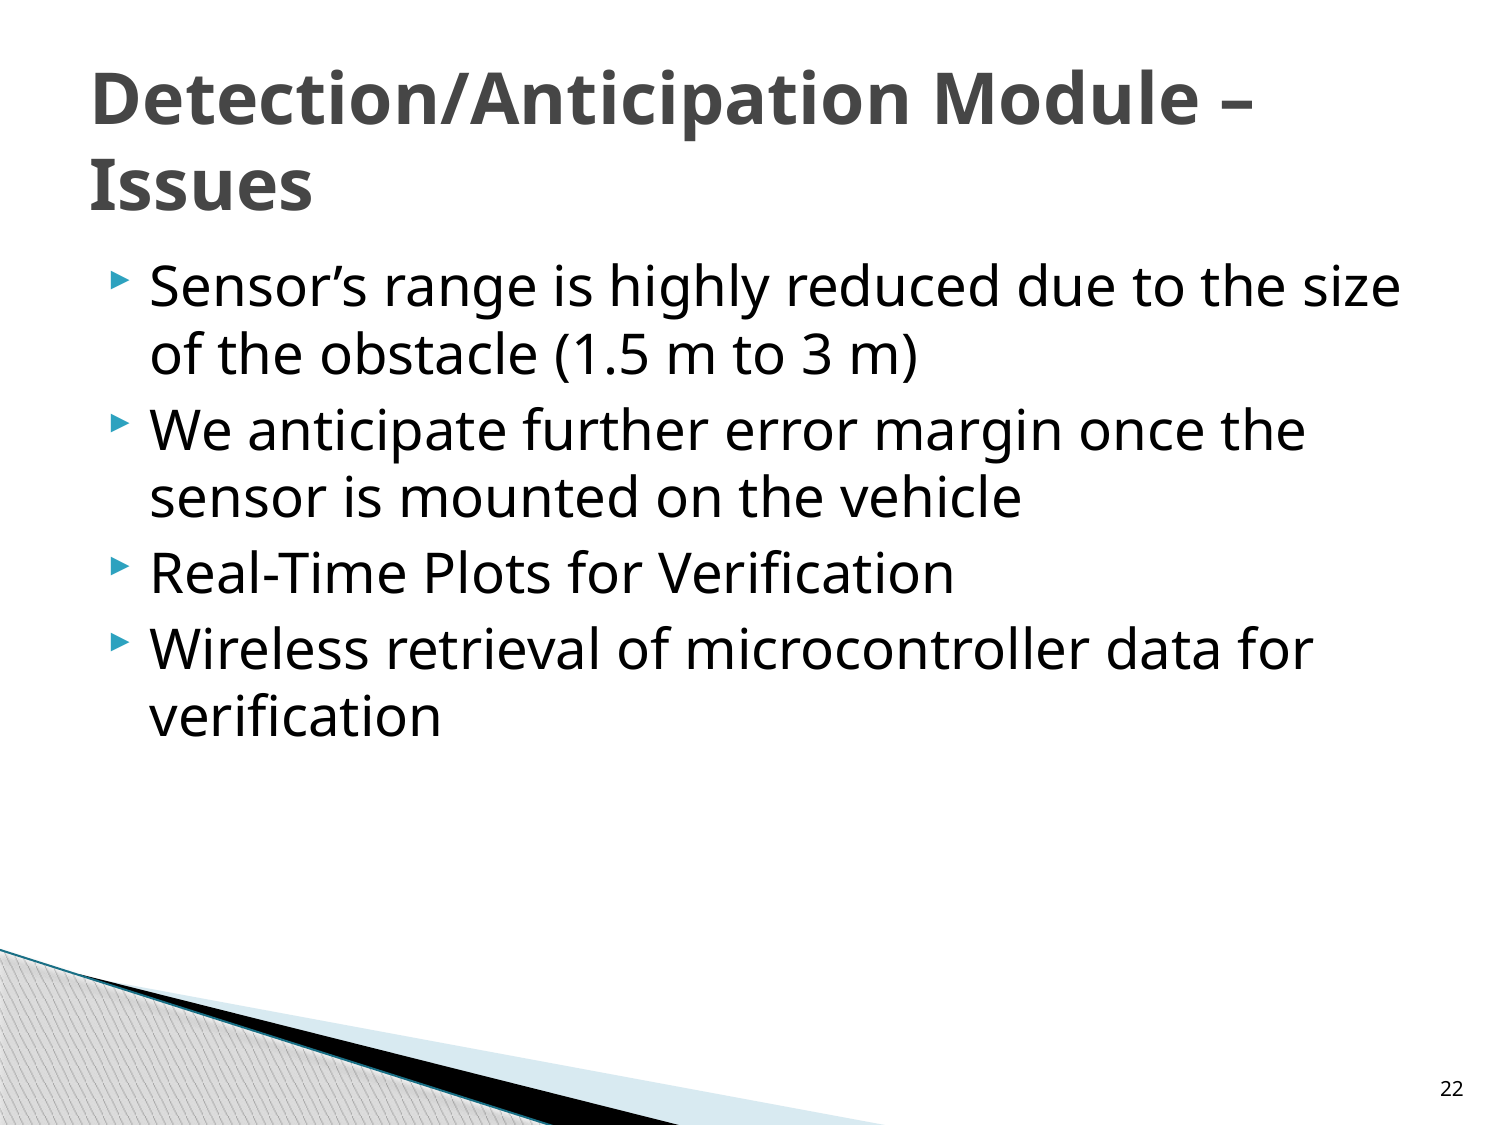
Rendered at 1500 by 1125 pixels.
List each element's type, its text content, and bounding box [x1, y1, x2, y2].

list Sensor’s range is highly reduced due to the size of the obstacle (1.5 m to 3 m) We anticipate further error margin once the sensor is mounted on the vehicle Real-Time Plots for Verification Wireless retrieval of microcontroller data for verification [75, 243, 1425, 986]
slide_number 22 [1418, 1051, 1479, 1112]
title Detection/Anticipation Module – Issues [75, 45, 1425, 233]
